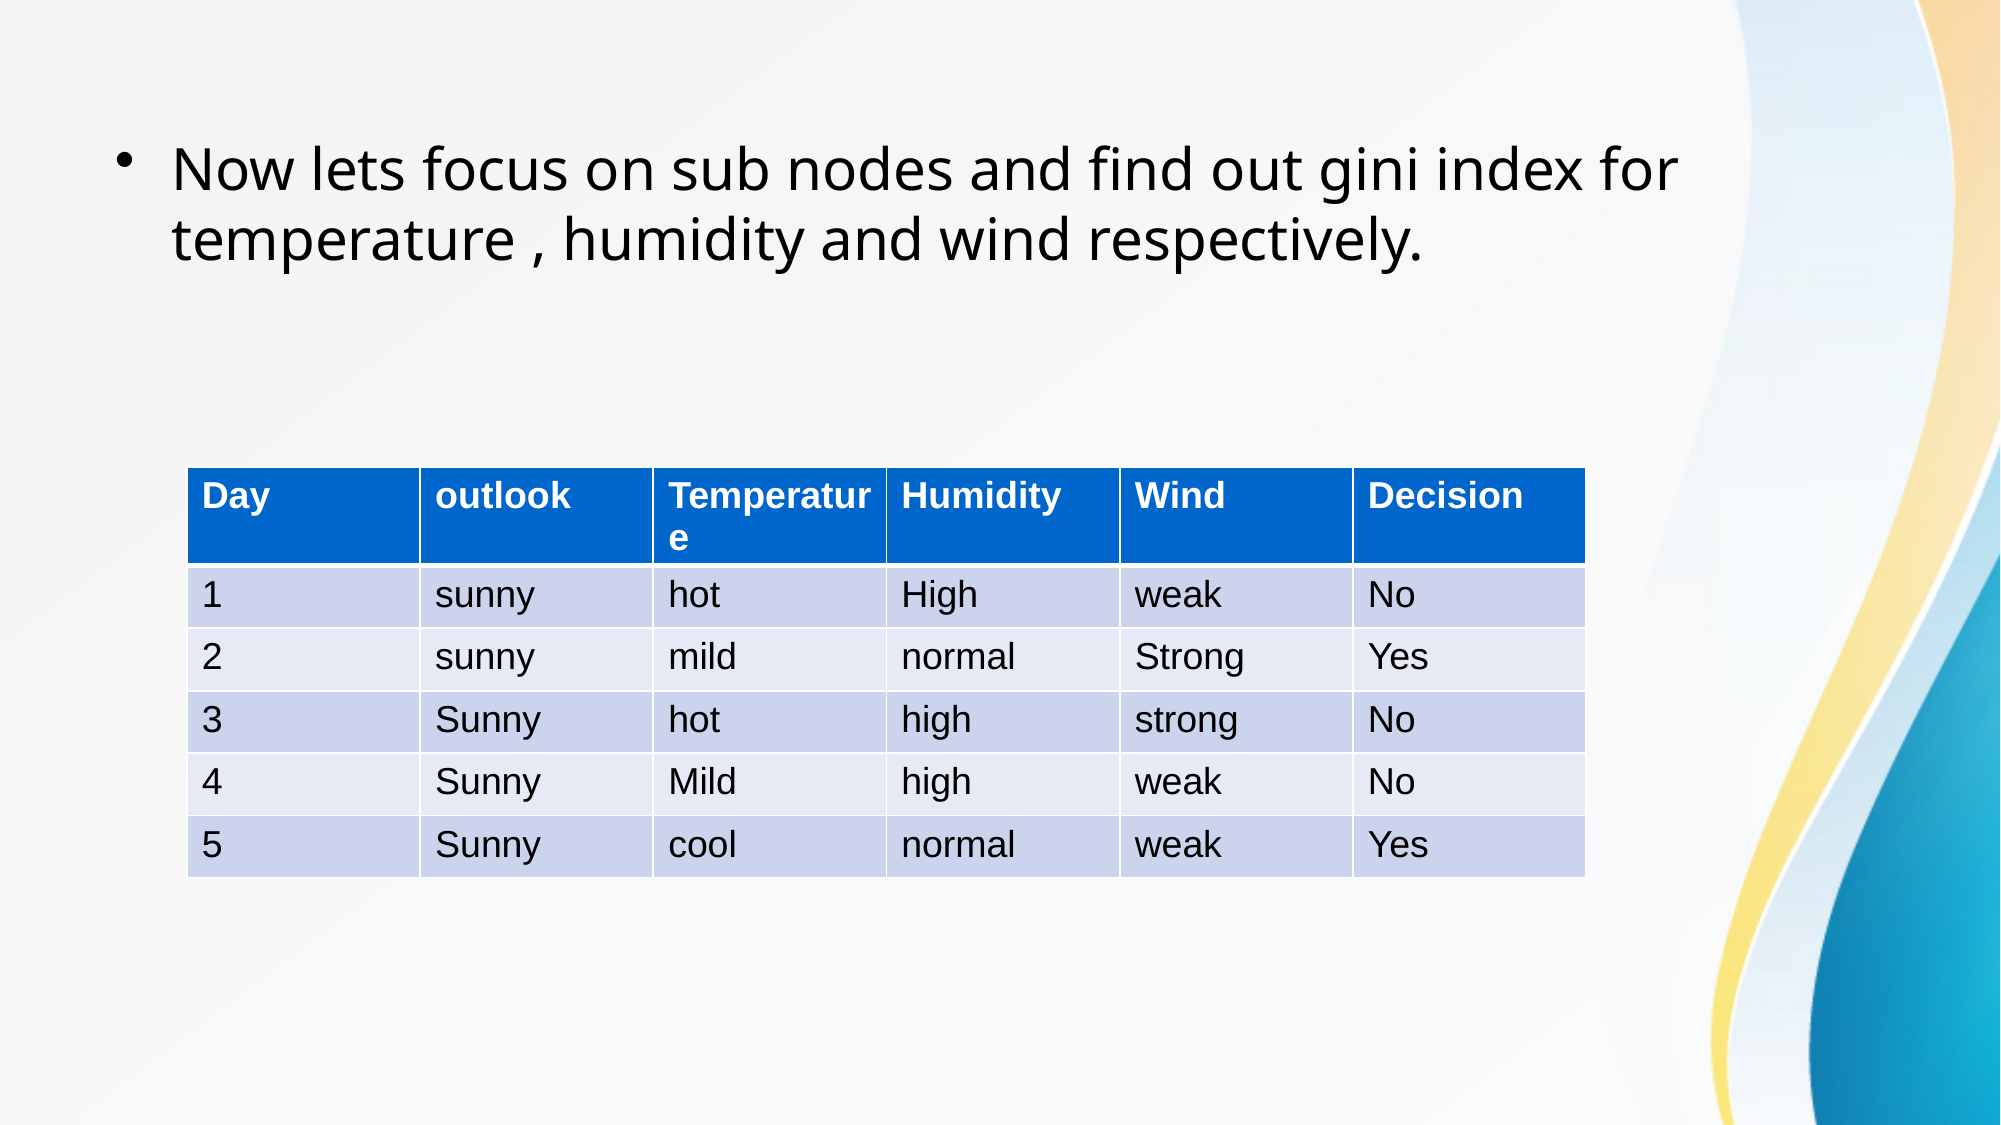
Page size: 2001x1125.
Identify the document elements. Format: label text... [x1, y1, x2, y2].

table_cell cool [654, 816, 886, 877]
table_cell normal [887, 816, 1119, 877]
table_cell hot [654, 692, 886, 752]
table_cell Yes [1354, 816, 1585, 877]
table_cell Mild [654, 754, 886, 815]
picture [0, 0, 2001, 1125]
table_cell high [887, 754, 1119, 815]
table_cell No [1354, 754, 1585, 815]
table_cell high [887, 692, 1119, 752]
table_cell 3 [188, 692, 419, 752]
table_cell mild [654, 629, 886, 690]
table_header Decision [1354, 468, 1585, 563]
table_cell Yes [1354, 629, 1585, 690]
table_header Temperature [654, 468, 886, 563]
table_header outlook [421, 468, 652, 563]
table_cell weak [1121, 816, 1352, 877]
table_header Day [188, 468, 419, 563]
table_cell 5 [188, 816, 419, 877]
table_cell Sunny [421, 816, 652, 877]
table_cell Sunny [421, 754, 652, 815]
table_cell No [1354, 692, 1585, 752]
table_cell Strong [1121, 629, 1352, 690]
list Now lets focus on sub nodes and find out gini index for temperature , humidity and wind respectively. [99, 124, 1901, 1006]
table_header Wind [1121, 468, 1352, 563]
table_cell High [887, 568, 1119, 627]
table_cell 4 [188, 754, 419, 815]
table_cell 2 [188, 629, 419, 690]
table_cell 1 [188, 568, 419, 627]
table_cell sunny [421, 629, 652, 690]
table_cell No [1354, 568, 1585, 627]
table_cell weak [1121, 568, 1352, 627]
table_cell Sunny [421, 692, 652, 752]
table_cell sunny [421, 568, 652, 627]
table_cell strong [1121, 692, 1352, 752]
table_cell normal [887, 629, 1119, 690]
table_cell weak [1121, 754, 1352, 815]
table_header Humidity [887, 468, 1119, 563]
table_cell hot [654, 568, 886, 627]
